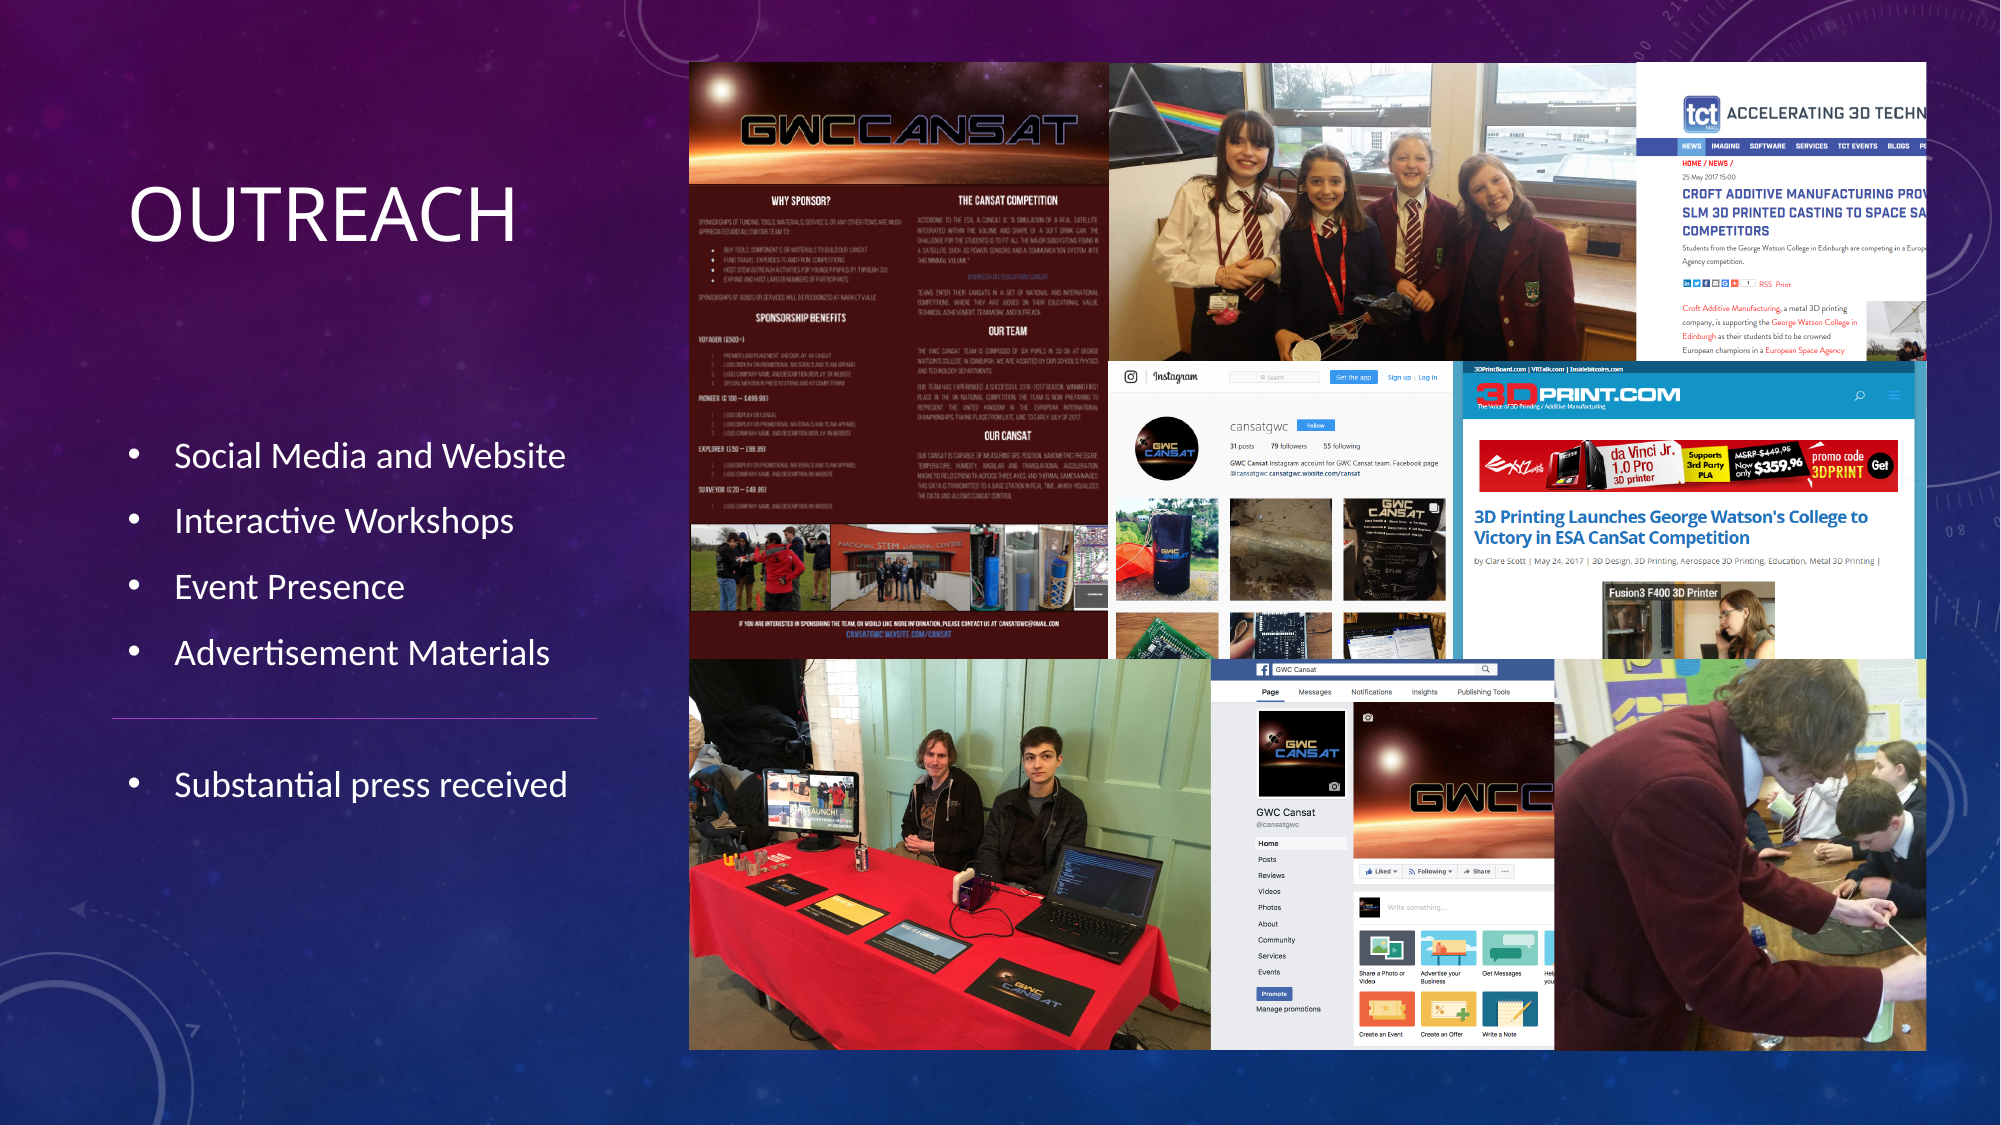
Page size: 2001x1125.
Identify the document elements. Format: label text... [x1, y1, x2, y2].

list Social Media and Website Interactive Workshops Event Presence Advertisement Materials Substantial press received [112, 351, 597, 718]
list Social Media and Website Interactive Workshops Event Presence Advertisement Materials Substantial press received [112, 719, 597, 950]
picture [0, 0, 2001, 1125]
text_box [689, 62, 1927, 1051]
title outreach [112, 92, 683, 331]
